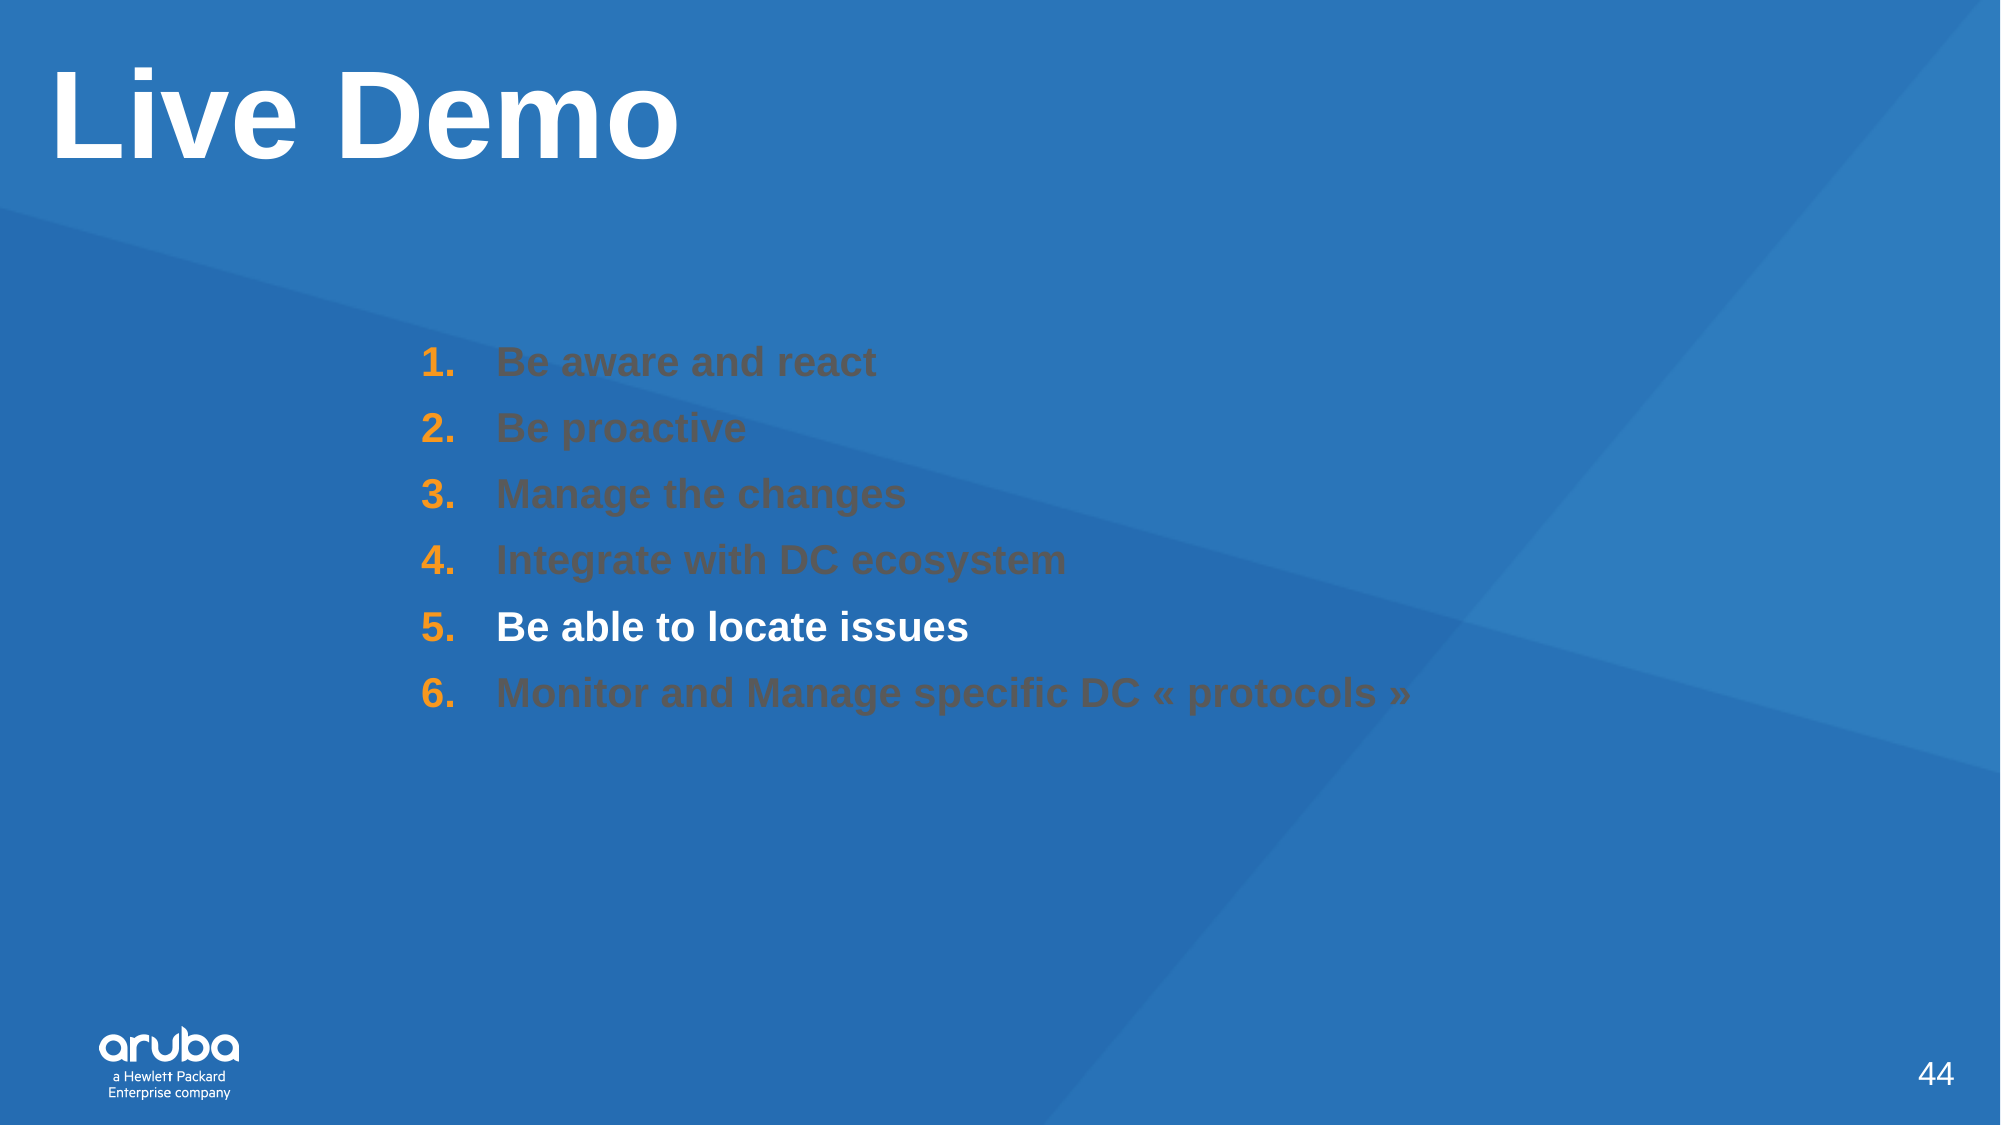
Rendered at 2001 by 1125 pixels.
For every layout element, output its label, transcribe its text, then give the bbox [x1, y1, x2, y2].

title Live Demo [49, 62, 1601, 438]
picture [0, 0, 2001, 1125]
list Be aware and react Be proactive Manage the changes Integrate with DC ecosystem Be able to locate issues Monitor and Manage specific DC « protocols » [421, 338, 1420, 769]
